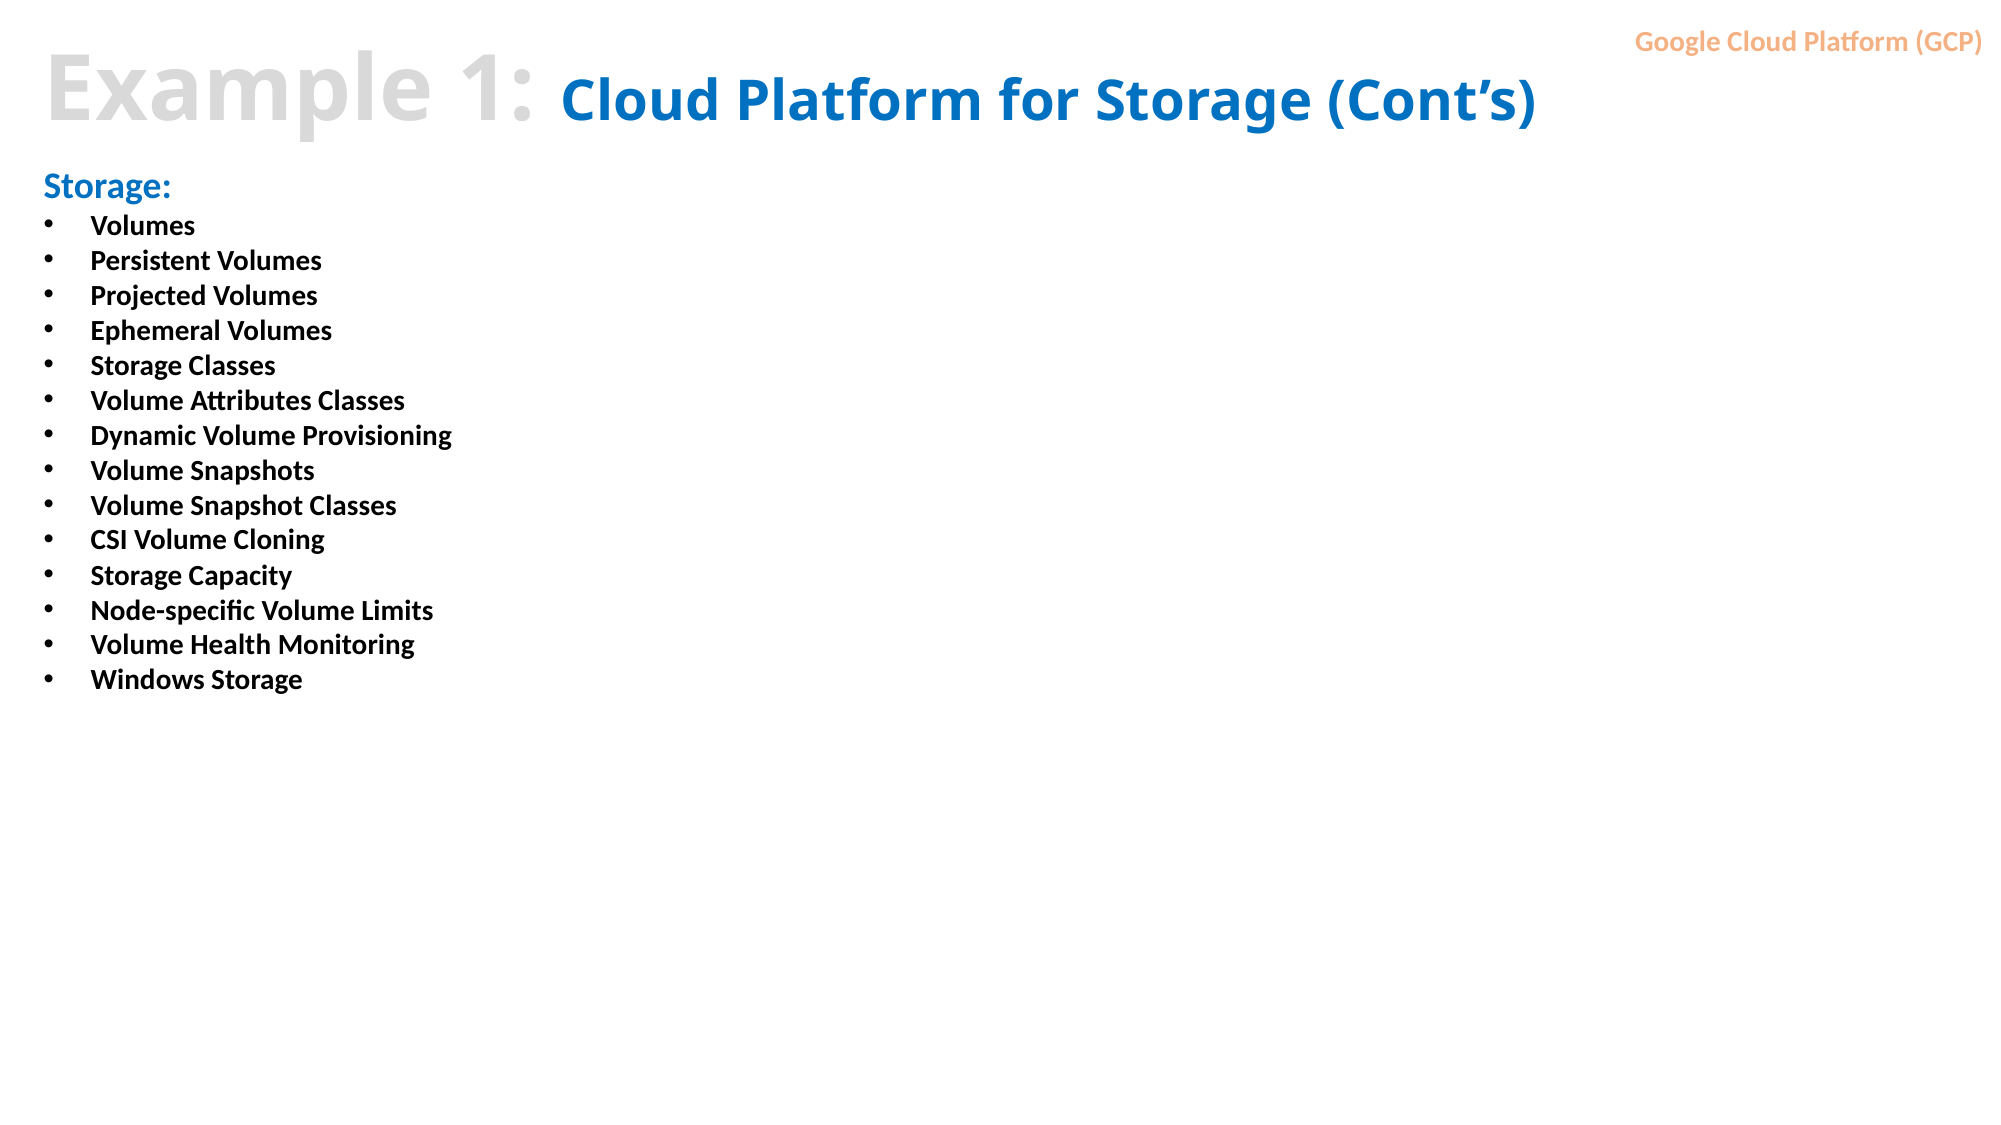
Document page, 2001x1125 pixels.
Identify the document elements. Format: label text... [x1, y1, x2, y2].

text_box Google Cloud Platform (GCP) [1620, 14, 1999, 65]
title Example 1: Cloud Platform for Storage (Cont’s) [28, 28, 1760, 154]
text_box Storage: Volumes Persistent Volumes Projected Volumes Ephemeral Volumes Storage Classes Volume Attributes Classes Dynamic Volume Provisioning Volume Snapshots Volume Snapshot Classes CSI Volume Cloning Storage Capacity Node-specific Volume Limits Volume Health Monitoring Windows Storage [28, 154, 685, 703]
